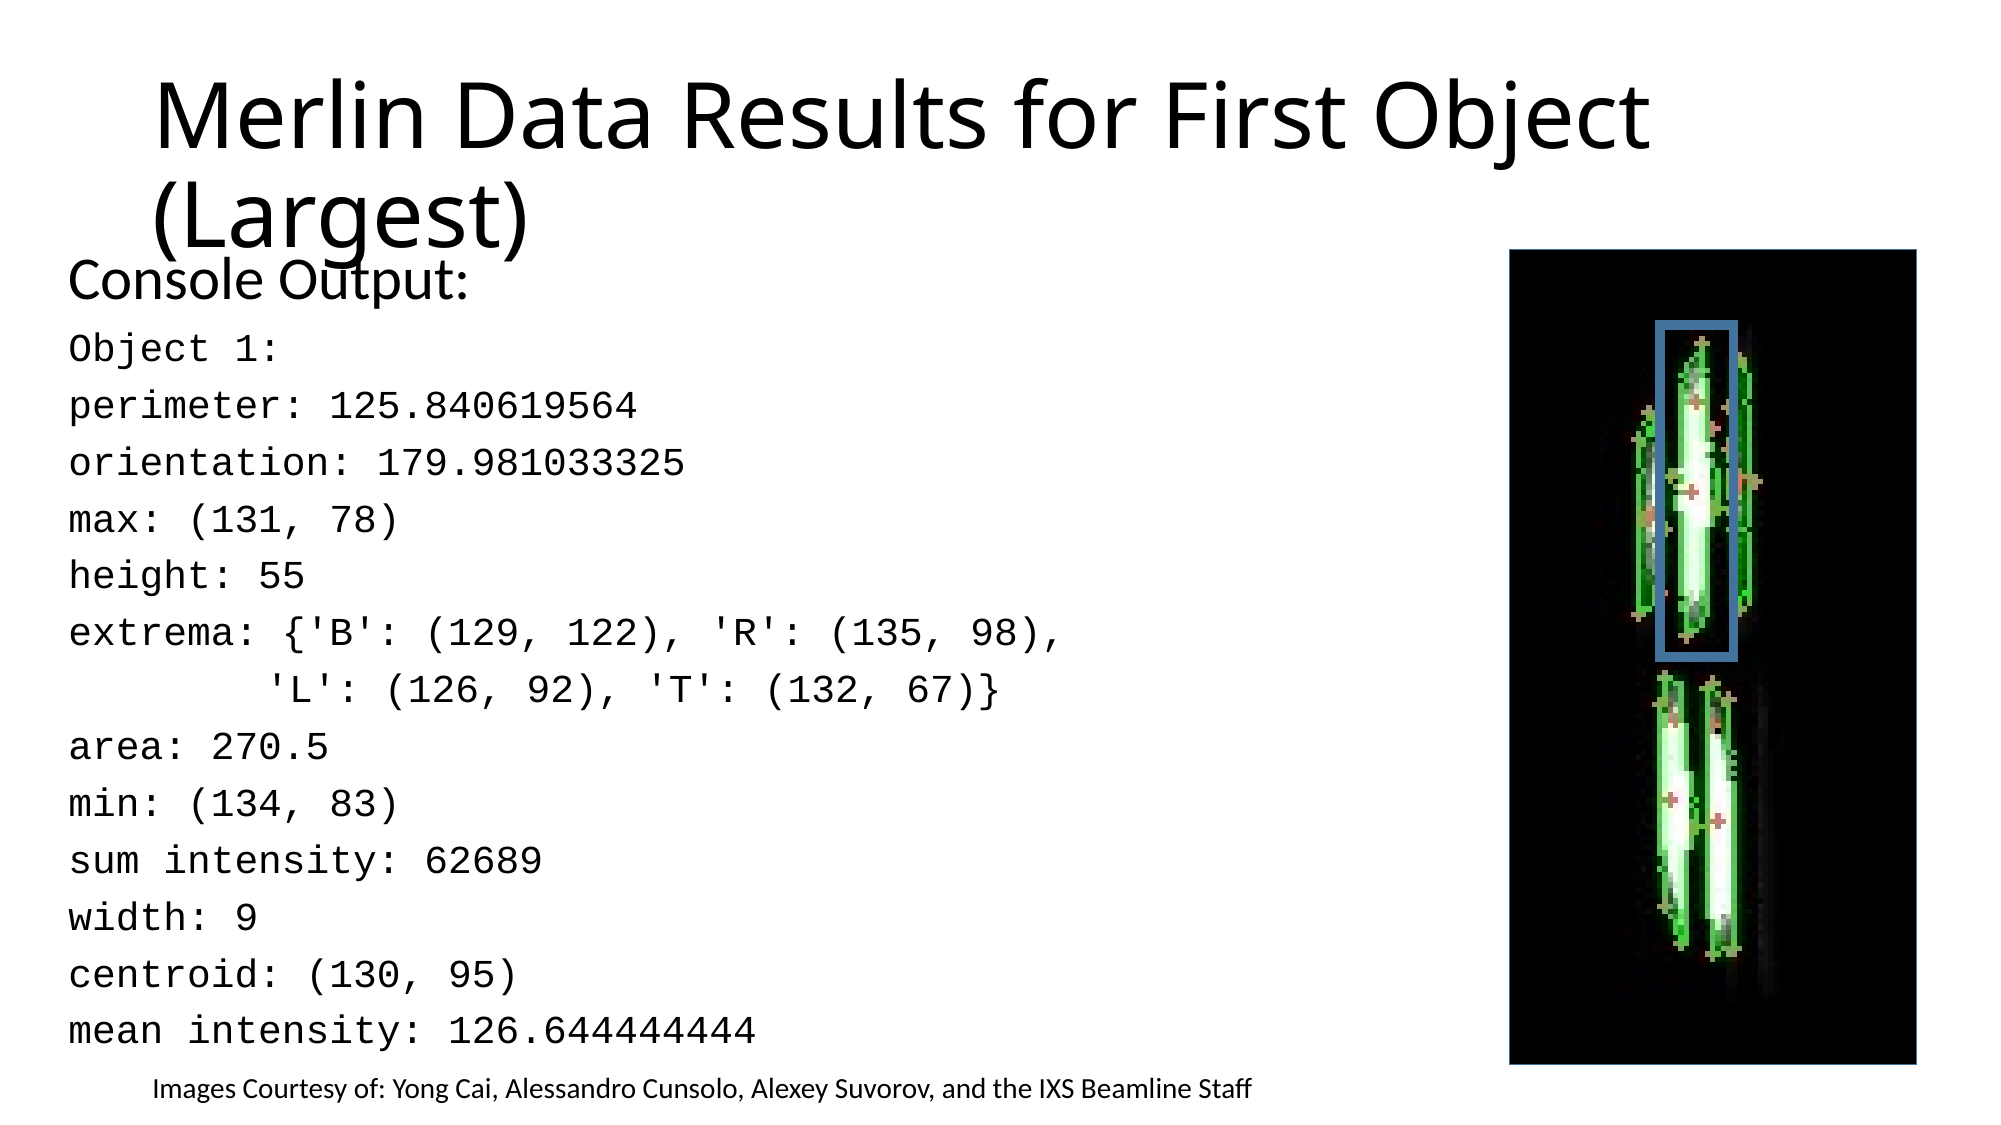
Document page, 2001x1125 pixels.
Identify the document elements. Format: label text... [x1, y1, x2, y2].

title Merlin Data Results for First Object (Largest) [137, 59, 1863, 239]
picture [1509, 249, 1917, 1065]
list Console Output: Object 1: perimeter: 125.840619564 orientation: 179.981033325 max: (131, 78) height: 55 extrema: {'B': (129, 122), 'R': (135, 98), 'L': (126, 92), 'T': (132, 67)} area: 270.5 min: (134, 83) sum intensity: 62689 width: 9 centroid: (130, 95) mean intensity: 126.644444444 [53, 239, 1863, 1069]
text_box Images Courtesy of: Yong Cai, Alessandro Cunsolo, Alexey Suvorov, and the IXS Beamline Staff [137, 1061, 1774, 1112]
